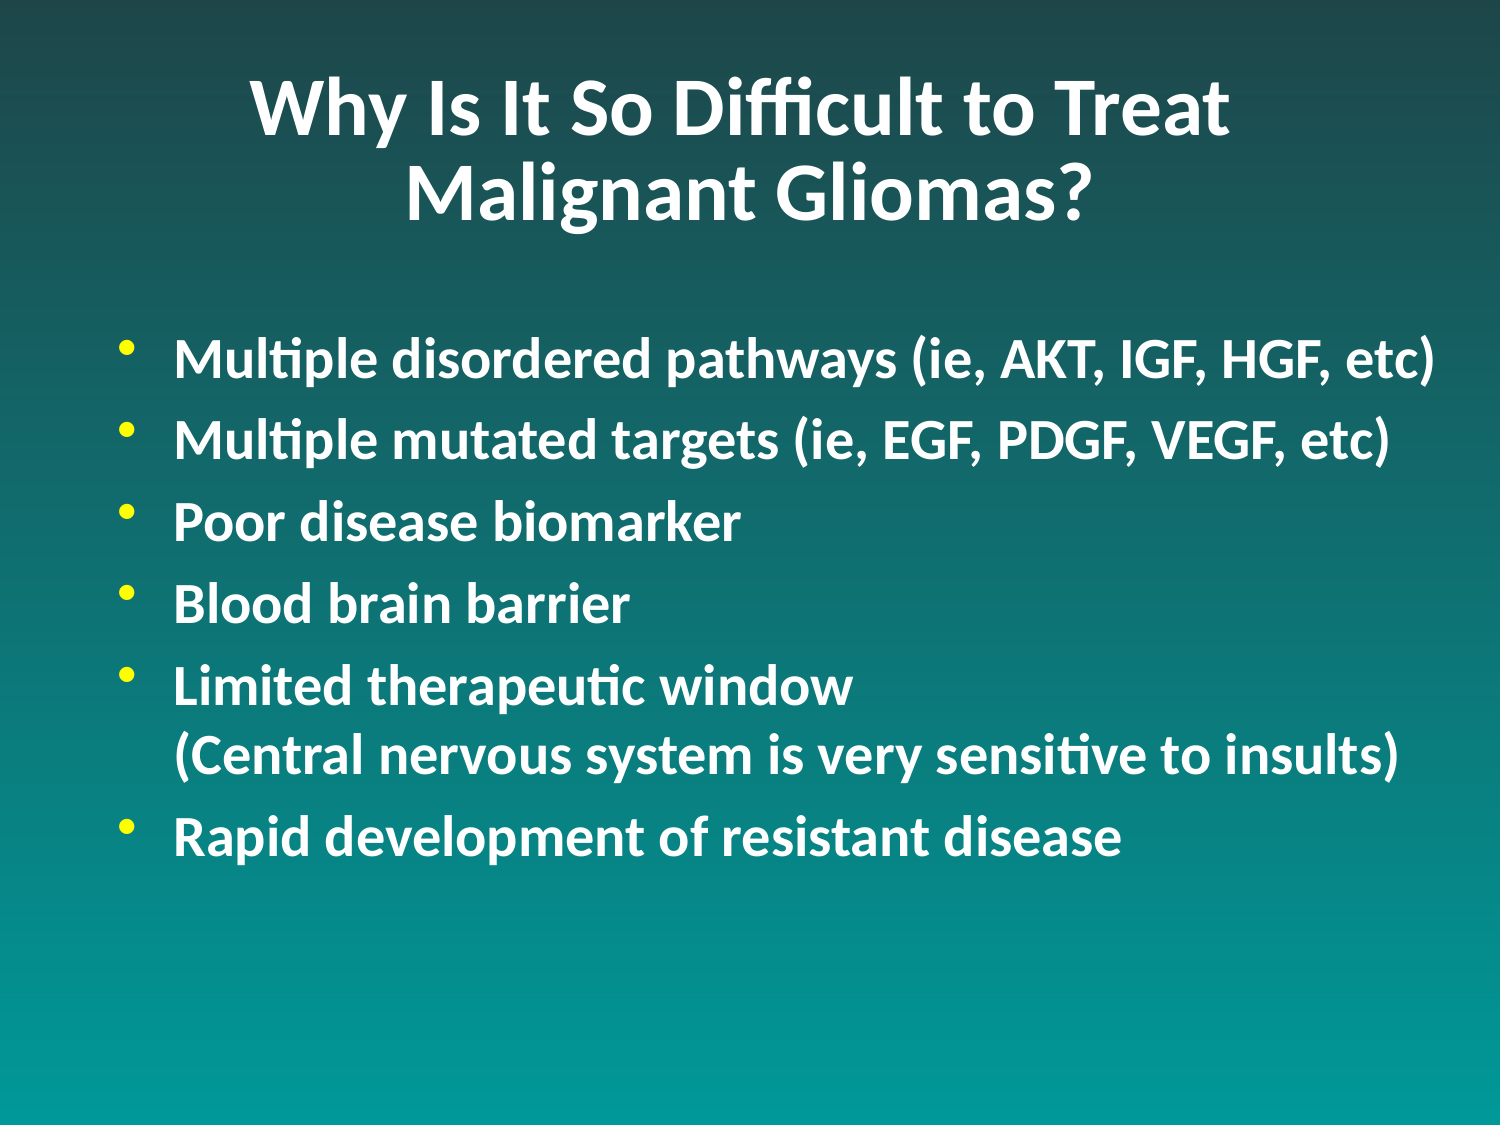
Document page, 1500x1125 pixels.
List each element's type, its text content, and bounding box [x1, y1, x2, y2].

title Why Is It So Difficult to Treat Malignant Gliomas? [0, 58, 1500, 247]
list Multiple disordered pathways (ie, AKT, IGF, HGF, etc) Multiple mutated targets (ie, EGF, PDGF, VEGF, etc) Poor disease biomarker Blood brain barrier Limited therapeutic window (Central nervous system is very sensitive to insults) Rapid development of resistant disease [101, 312, 1500, 1038]
